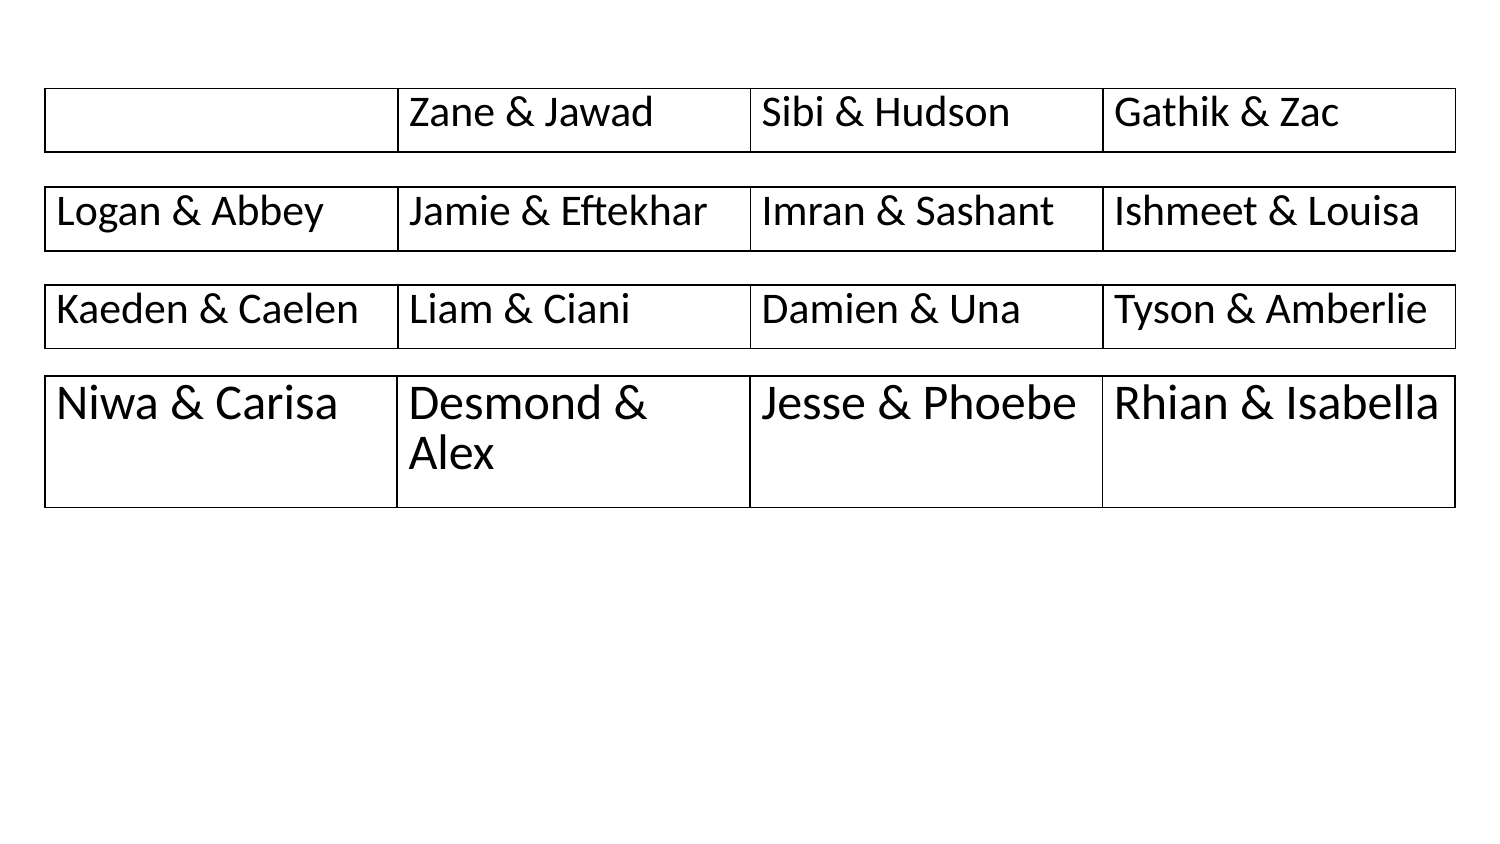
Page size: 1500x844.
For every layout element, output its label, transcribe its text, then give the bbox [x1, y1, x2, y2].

table_header Logan & Abbey [46, 188, 397, 250]
table_header Jamie & Eftekhar [399, 188, 750, 250]
table_header Jesse & Phoebe [751, 377, 1102, 507]
table_header Niwa & Carisa [46, 377, 396, 507]
table_header Sibi & Hudson [751, 89, 1102, 151]
table_header Desmond & Alex [398, 377, 749, 507]
table_header Zane & Jawad [399, 89, 750, 151]
table_header Tyson & Amberlie [1104, 286, 1455, 348]
table_header Rhian & Isabella [1103, 377, 1454, 507]
table_header Damien & Una [751, 286, 1102, 348]
table_header Gathik & Zac [1104, 89, 1455, 151]
table_header Liam & Ciani [399, 286, 750, 348]
table_header [46, 89, 397, 151]
table_header Ishmeet & Louisa [1104, 188, 1455, 250]
table_header Imran & Sashant [751, 188, 1102, 250]
table_header Kaeden & Caelen [46, 286, 397, 348]
